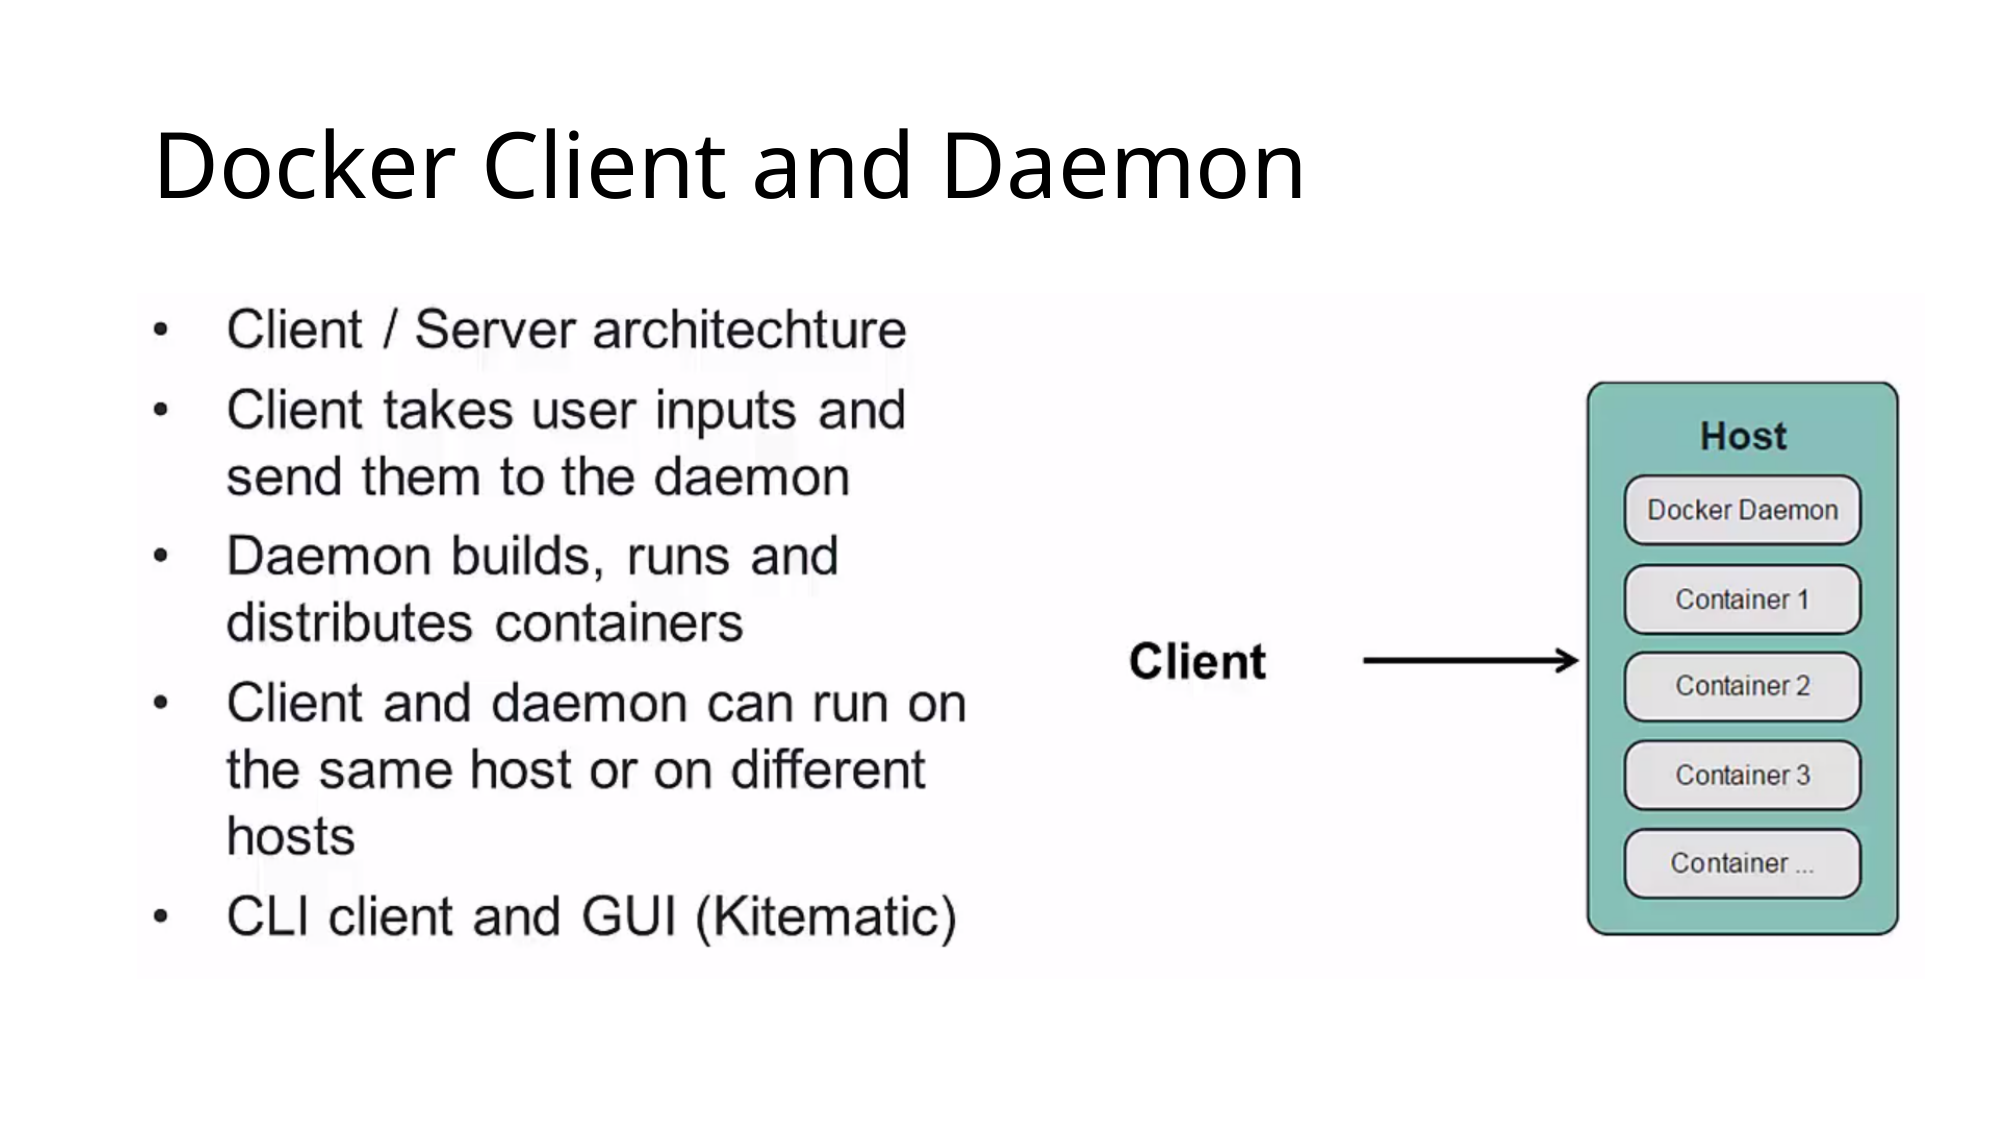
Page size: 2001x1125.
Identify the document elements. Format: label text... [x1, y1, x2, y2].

title Docker Client and Daemon [137, 59, 1863, 278]
picture [137, 293, 1925, 979]
